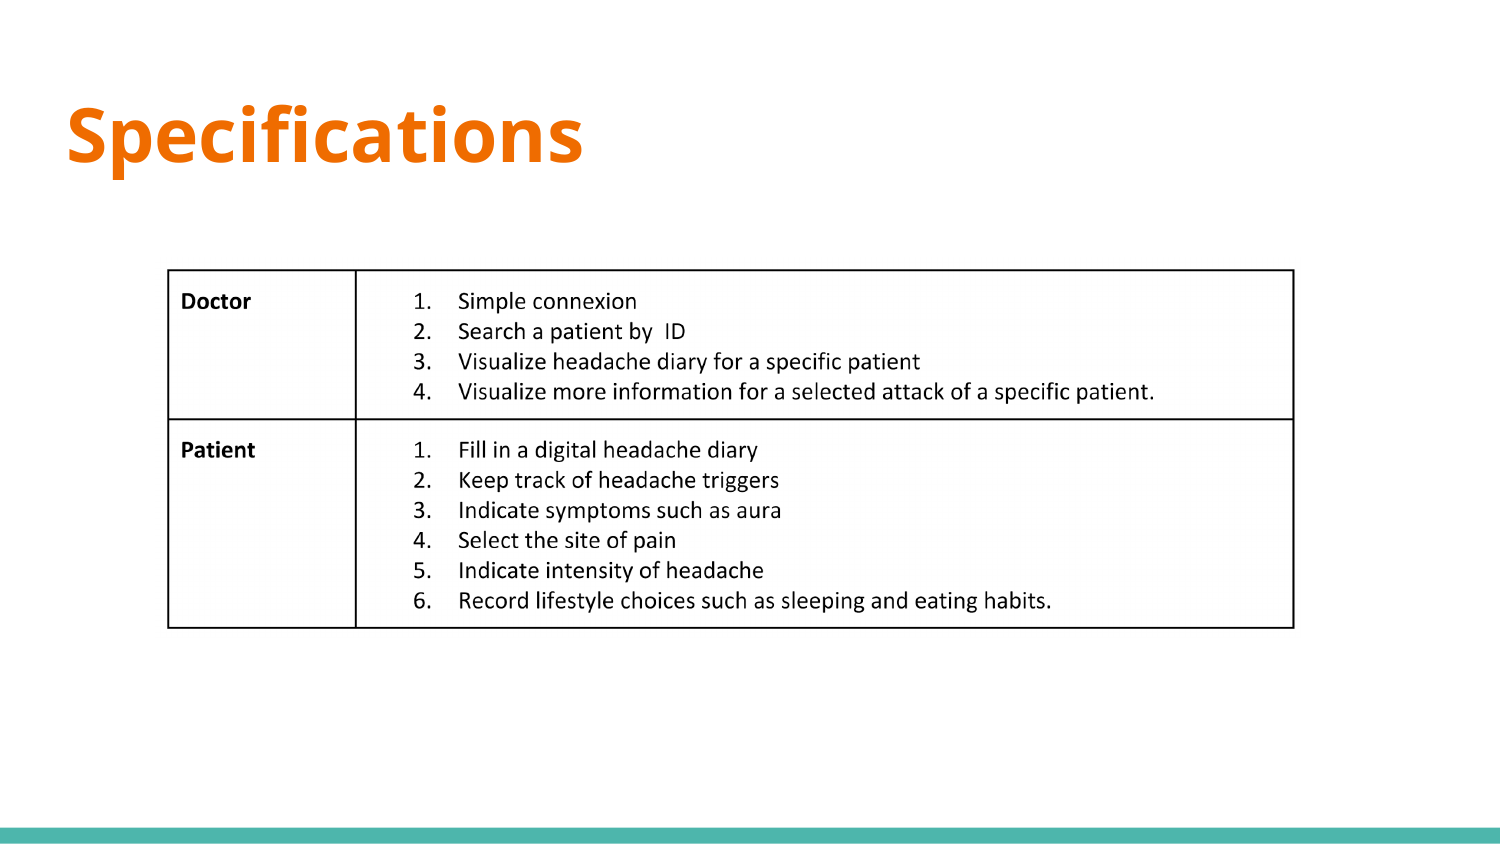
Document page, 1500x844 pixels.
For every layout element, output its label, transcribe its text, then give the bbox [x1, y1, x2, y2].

title Specifications [51, 72, 1449, 189]
picture [154, 257, 1302, 638]
